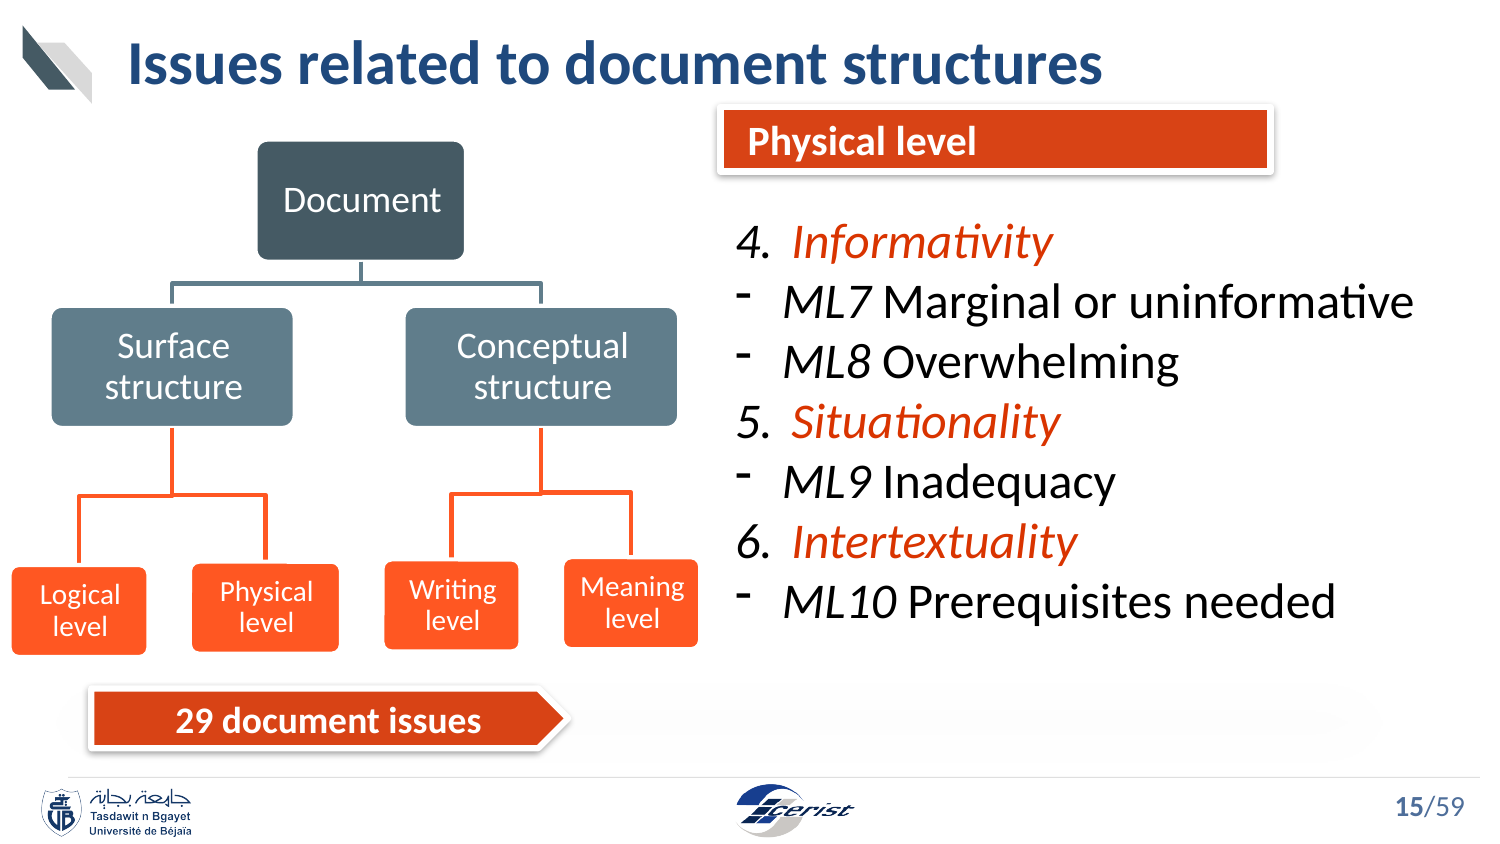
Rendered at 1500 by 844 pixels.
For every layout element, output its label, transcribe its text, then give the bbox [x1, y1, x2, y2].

title Issues related to document structures [127, 12, 1468, 107]
text_box Informativity ML7 Marginal or uninformative ML8 Overwhelming Situationality ML9 Inadequacy Intertextuality ML10 Prerequisites needed [720, 201, 1471, 696]
picture [733, 781, 856, 841]
slide_number 15/59 [1059, 782, 1480, 828]
picture [40, 783, 195, 843]
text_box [9, 139, 701, 763]
text_box Physical level [717, 104, 1274, 175]
